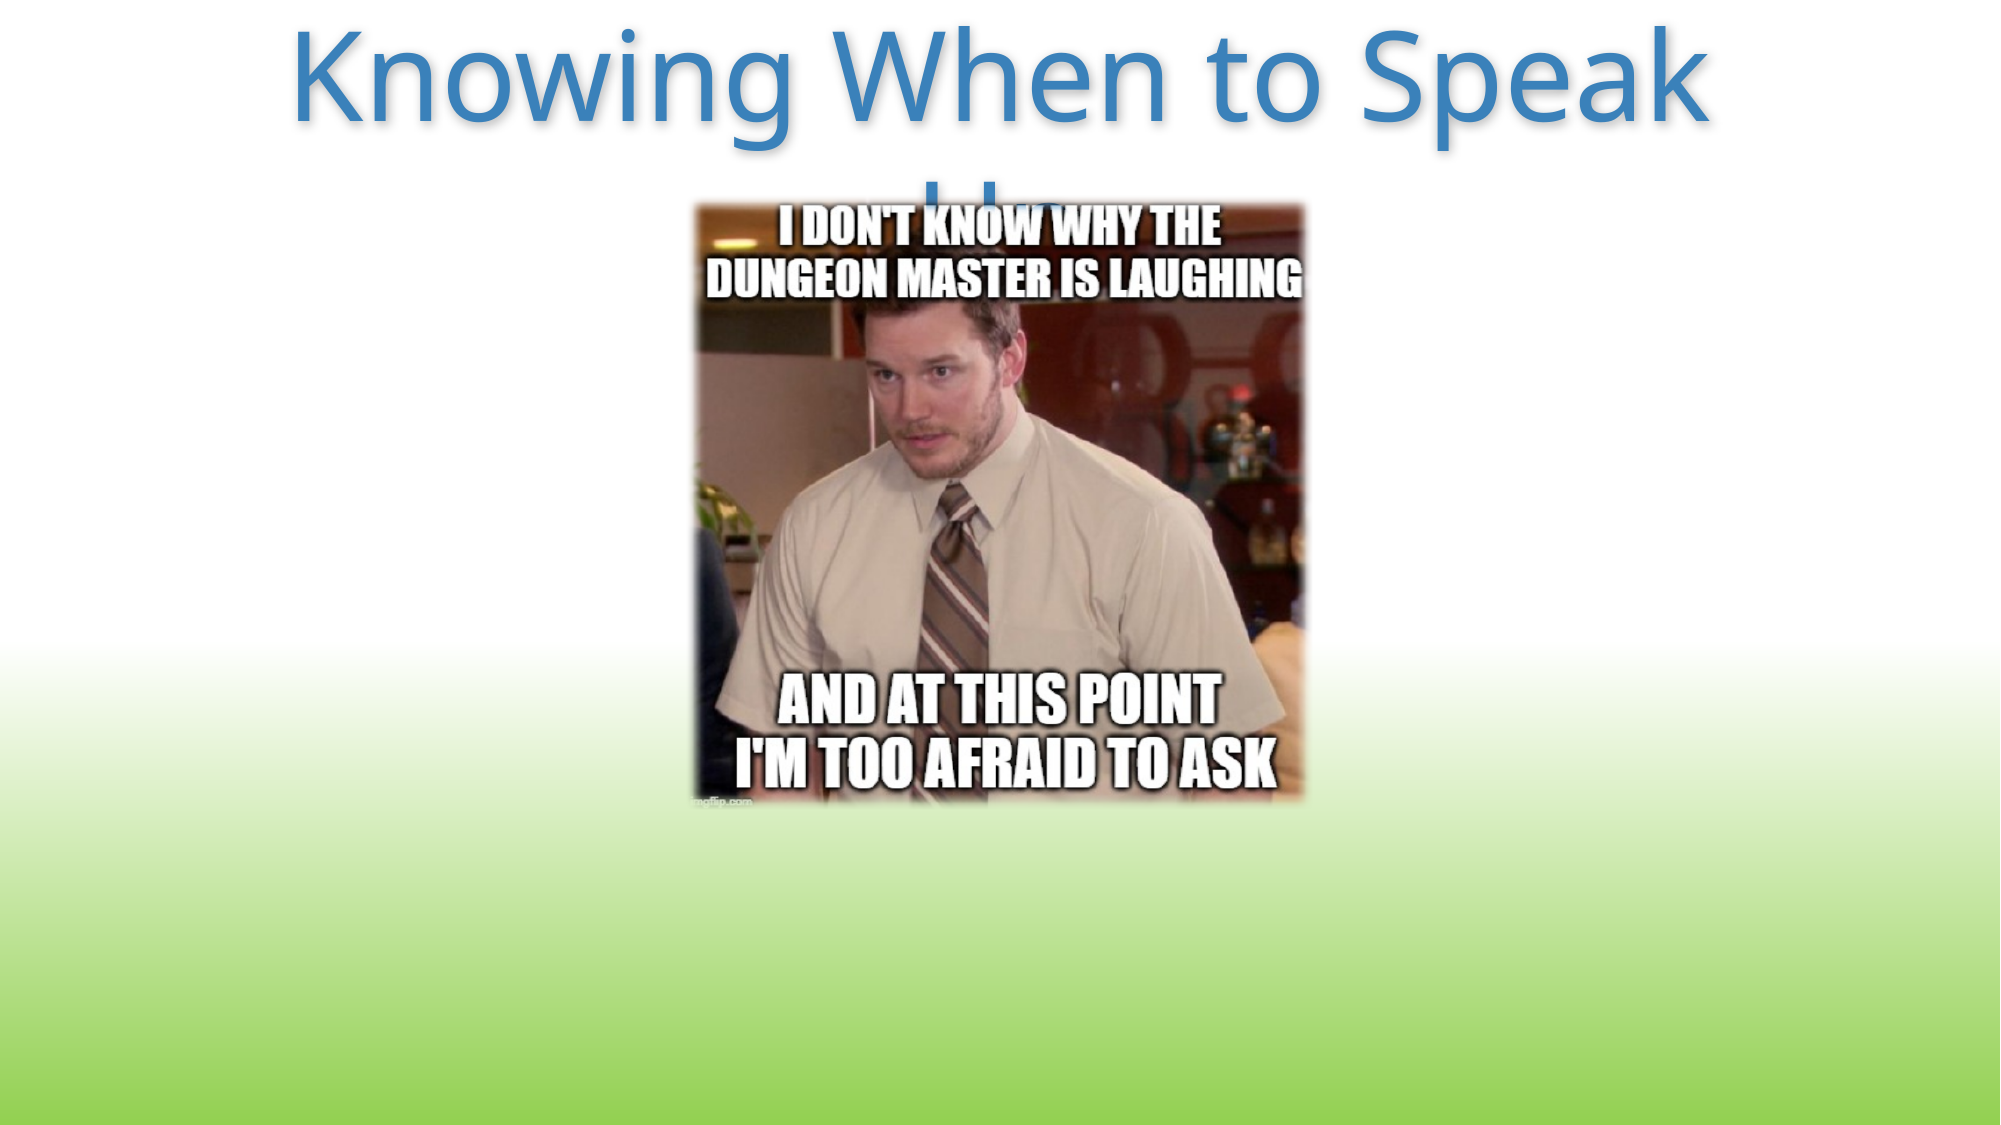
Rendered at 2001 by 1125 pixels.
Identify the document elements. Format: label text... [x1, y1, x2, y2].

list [686, 195, 1313, 810]
title Knowing When to Speak Up [220, 83, 1779, 210]
